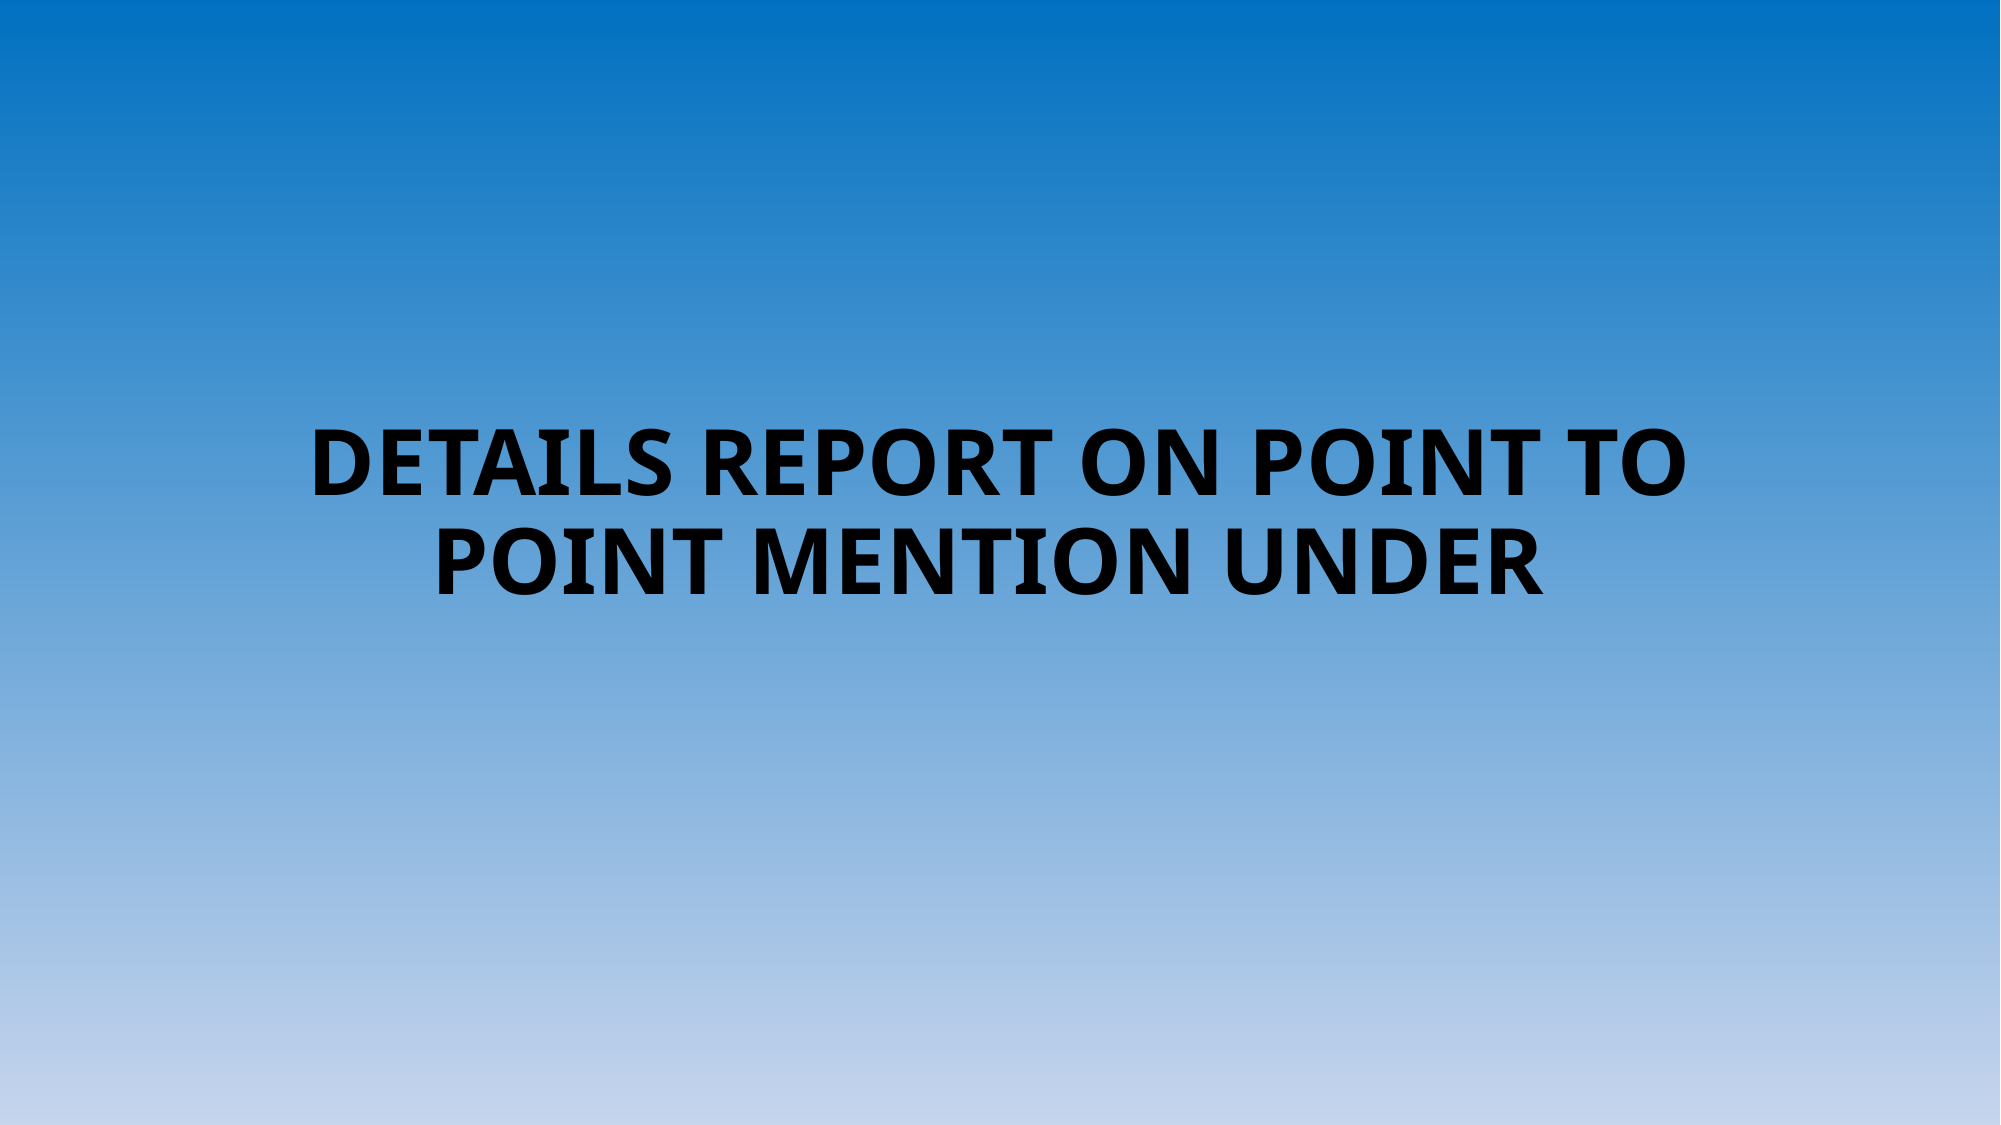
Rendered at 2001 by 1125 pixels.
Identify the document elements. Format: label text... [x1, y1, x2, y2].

title DETAILS REPORT ON POINT TO POINT MENTION UNDER [137, 406, 1863, 625]
